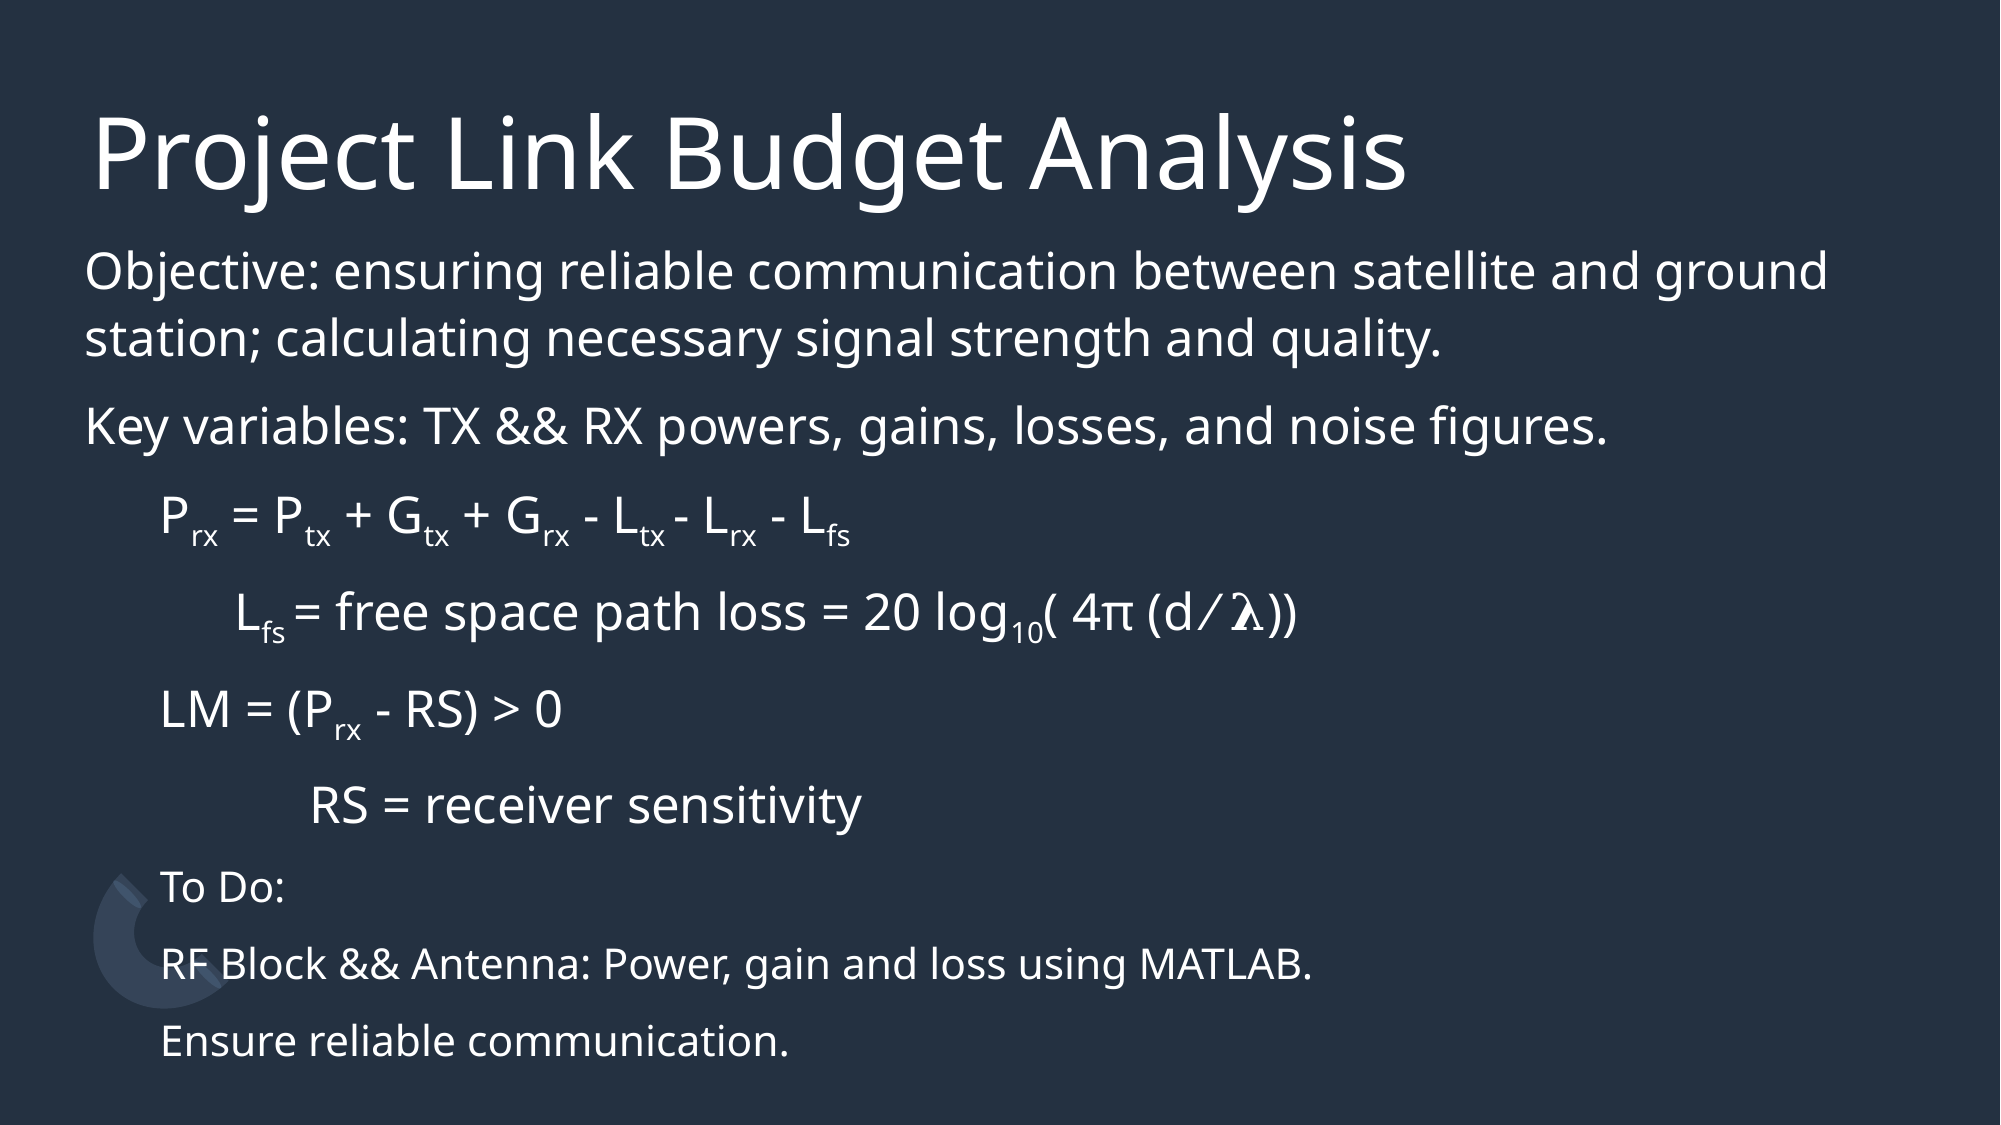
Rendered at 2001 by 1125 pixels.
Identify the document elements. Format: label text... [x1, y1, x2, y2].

title Project Link Budget Analysis [90, 90, 1910, 309]
list Objective: ensuring reliable communication between satellite and ground station; calculating necessary signal strength and quality. Key variables: TX && RX powers, gains, losses, and noise figures. Prx = Ptx + Gtx + Grx - Ltx - Lrx - Lfs Lfs = free space path loss = 20 log10( 4π (d ⁄ 𝛌)) LM = (Prx - RS) > 0 RS = receiver sensitivity To Do: RF Block && Antenna: Power, gain and loss using MATLAB. Ensure reliable communication. [85, 232, 1905, 387]
